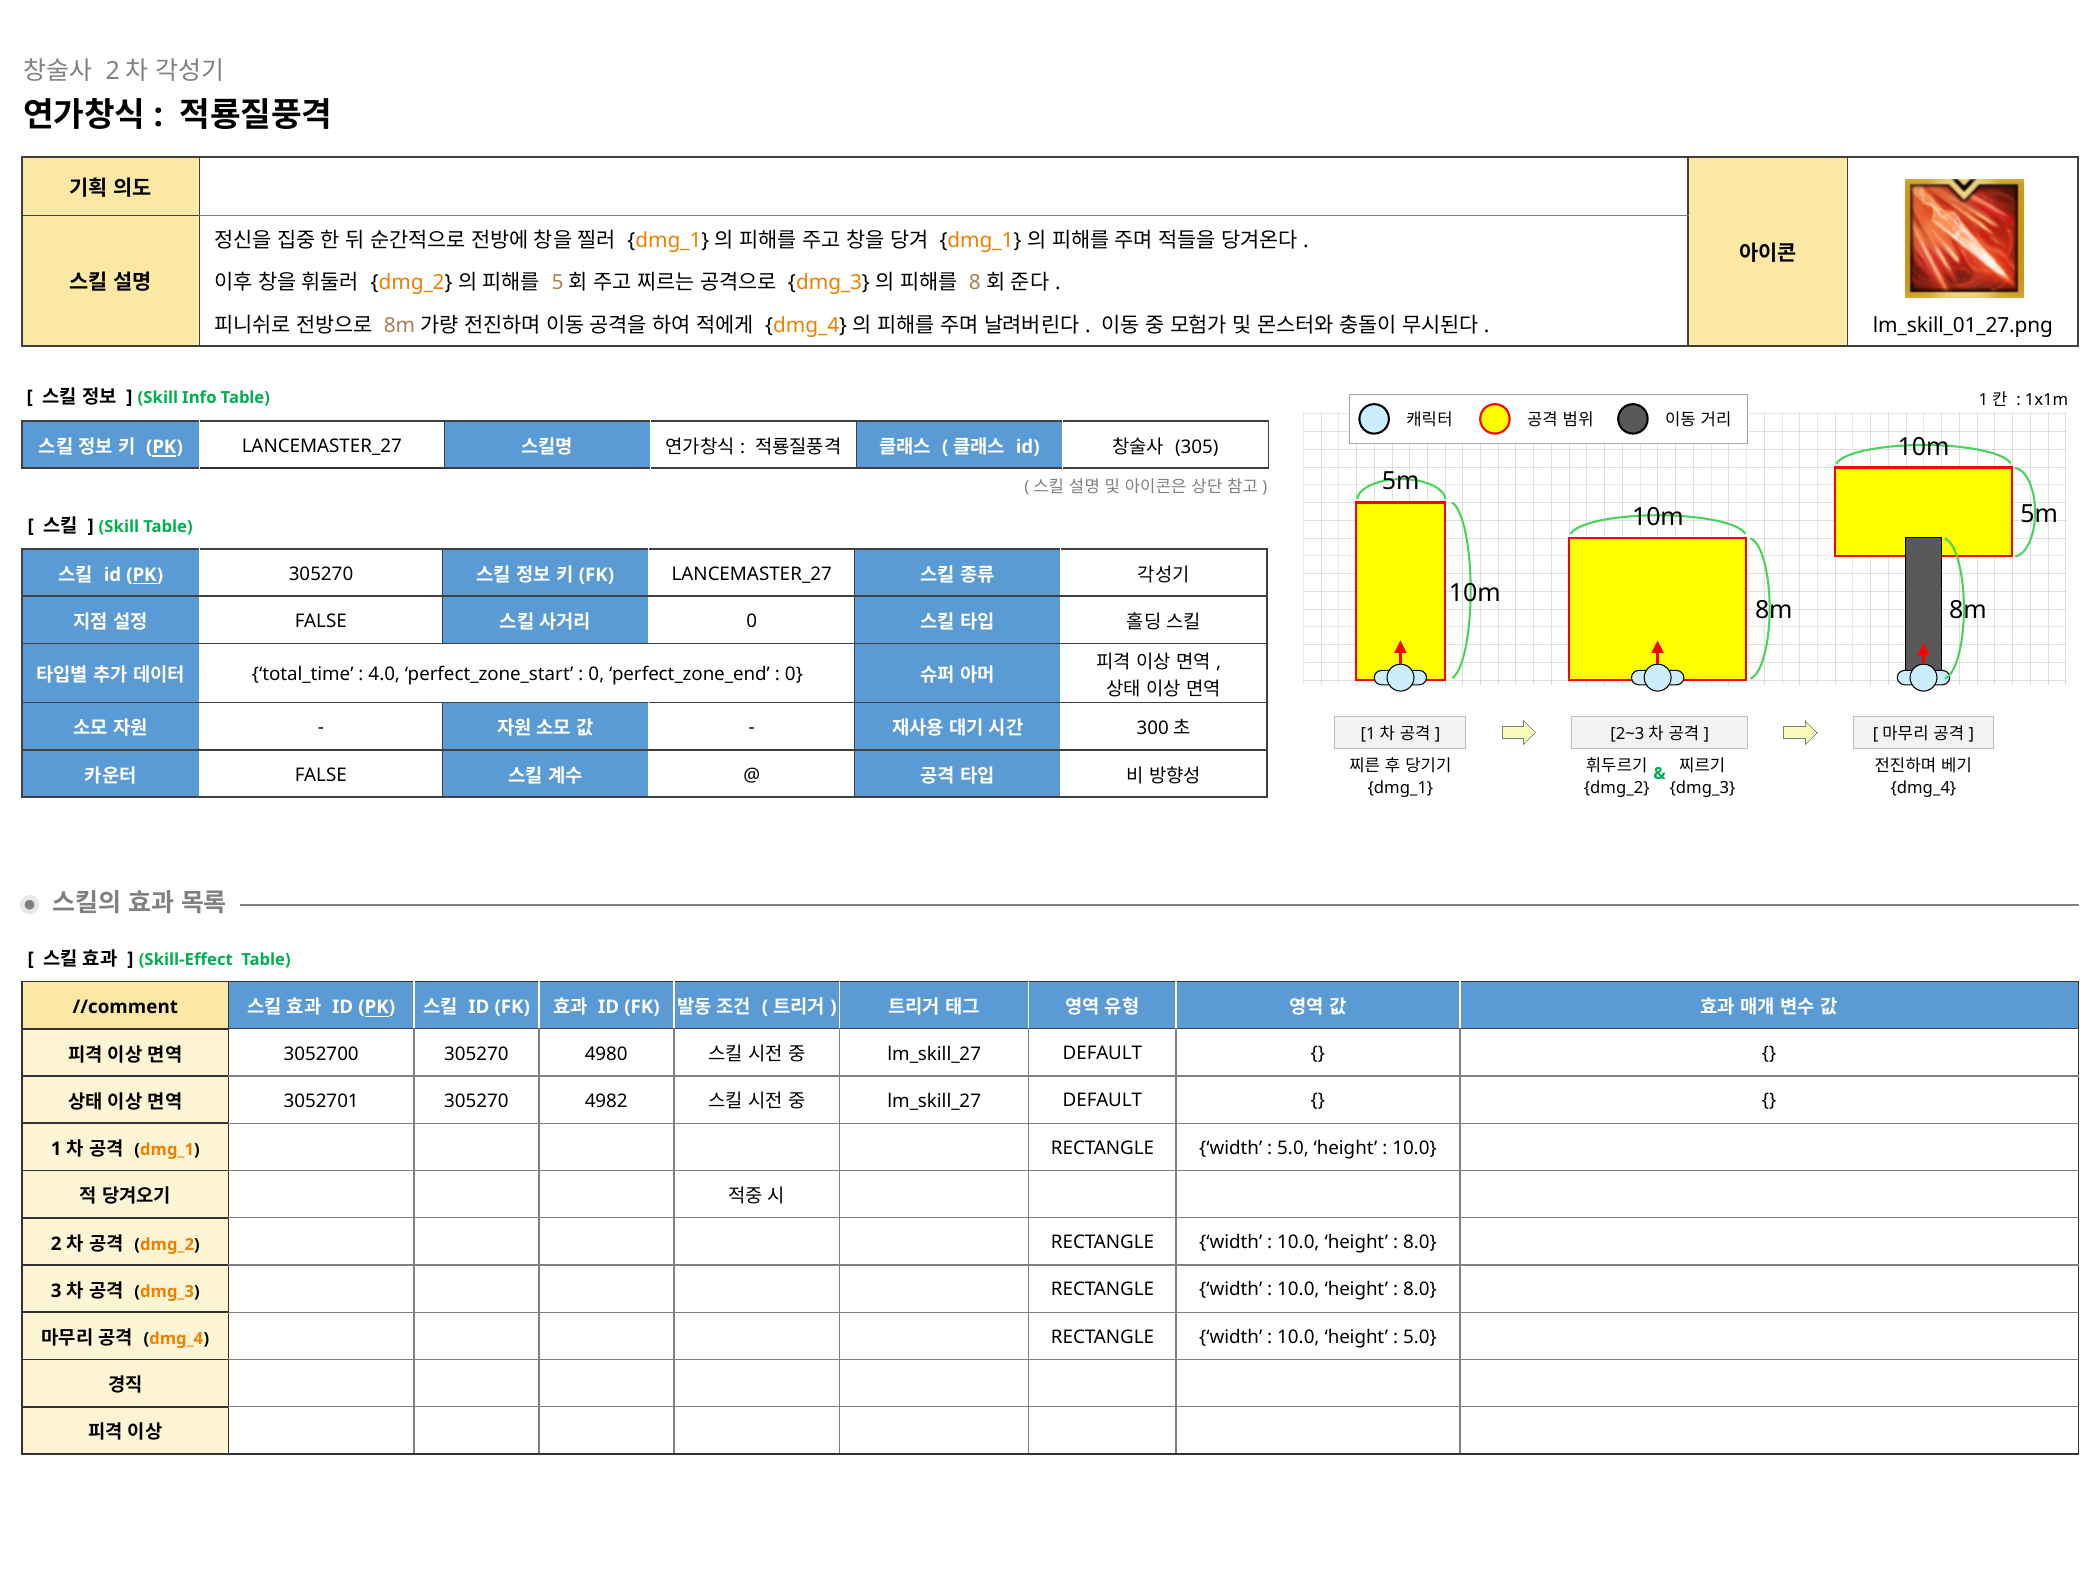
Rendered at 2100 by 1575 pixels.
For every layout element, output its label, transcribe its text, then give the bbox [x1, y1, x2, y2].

table_cell [540, 1407, 673, 1453]
table_header 305270 [200, 550, 442, 595]
table_cell 피격 이상 면역 [23, 1030, 228, 1075]
table_cell {‘width’ : 5.0, ‘height’ : 10.0} [1177, 1124, 1459, 1170]
table_cell RECTANGLE [1029, 1218, 1175, 1264]
table_header 각성기 [1061, 550, 1266, 595]
table_cell [415, 1313, 538, 1359]
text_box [21, 871, 2080, 939]
table_cell [540, 1124, 673, 1170]
table_cell [1029, 1360, 1175, 1406]
table_cell 3차 공격 (dmg_3) [23, 1266, 228, 1311]
table_cell FALSE [200, 751, 442, 796]
table_cell [1177, 1407, 1459, 1453]
table_cell 300초 [1061, 703, 1266, 749]
table_cell {‘width’ : 10.0, ‘height’ : 8.0} [1177, 1266, 1459, 1312]
table_cell 적중 시 [675, 1171, 839, 1217]
table_header 스킬 정보 키 (PK) [23, 422, 199, 467]
table_cell 슈퍼 아머 [855, 644, 1060, 702]
table_cell FALSE [200, 597, 442, 643]
table_cell 피격 이상 [23, 1408, 228, 1453]
table_cell 적 당겨오기 [23, 1171, 228, 1217]
table_header 스킬 ID (FK) [415, 982, 538, 1028]
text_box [1302, 382, 2079, 798]
table_cell 정신을 집중 한 뒤 순간적으로 전방에 창을 찔러 {dmg_1}의 피해를 주고 창을 당겨 {dmg_1}의 피해를 주며 적들을 당겨온다. 이후 창을 휘둘러 {dmg_2}의 피해를 5회 주고 찌르는 공격으로 {dmg_3}의 피해를 8회 준다. 피니쉬로 전방으로 8m가량 전진하며 이동 공격을 하여 적에게 {dmg_4}의 피해를 주며 날려버린다. 이동 중 모험가 및 몬스터와 충돌이 무시된다. [200, 216, 1687, 345]
table_header LANCEMASTER_27 [649, 550, 854, 595]
table_cell 소모 자원 [23, 703, 199, 749]
table_cell 피격 이상 면역, 상태 이상 면역 [1061, 644, 1266, 702]
table_cell 스킬 사거리 [443, 597, 648, 643]
table_cell [229, 1313, 413, 1359]
table_cell [840, 1124, 1028, 1170]
table_header 스킬 효과 ID (PK) [229, 982, 413, 1028]
table_header 스킬 id (PK) [23, 550, 199, 595]
table_cell - [200, 703, 442, 749]
table_cell 스킬 시전 중 [675, 1077, 839, 1123]
table_cell {‘total_time’ : 4.0, ‘perfect_zone_start’ : 0, ‘perfect_zone_end’ : 0} [200, 644, 854, 702]
table_header 영역 유형 [1029, 982, 1175, 1028]
table_cell RECTANGLE [1029, 1266, 1175, 1312]
table_cell [415, 1360, 538, 1406]
table_cell DEFAULT [1029, 1077, 1175, 1123]
table_header 연가창식: 적룡질풍격 [651, 422, 856, 467]
table_header 창술사 (305) [1063, 422, 1268, 467]
table_header lm_skill_01_27.png [1848, 158, 2077, 345]
table_header 효과 매개 변수 값 [1461, 982, 2078, 1028]
table_cell [840, 1218, 1028, 1264]
table_cell [840, 1266, 1028, 1312]
table_cell [1177, 1360, 1459, 1406]
table_header 스킬 종류 [855, 550, 1060, 595]
table_cell {‘width’ : 10.0, ‘height’ : 8.0} [1177, 1218, 1459, 1264]
text_box [ 스킬 정보 ] (Skill Info Table) [0, 385, 301, 420]
table_cell [540, 1313, 673, 1359]
table_cell 305270 [415, 1029, 538, 1075]
table_cell @ [649, 751, 854, 796]
table_cell [229, 1407, 413, 1453]
table_cell 재사용 대기 시간 [855, 703, 1060, 749]
table_cell 4982 [540, 1077, 673, 1123]
table_cell [540, 1171, 673, 1217]
table_cell 상태 이상 면역 [23, 1077, 228, 1122]
table_cell [540, 1266, 673, 1312]
table_cell 공격 타입 [855, 751, 1060, 796]
table_header 효과 ID (FK) [540, 982, 673, 1028]
table_header 클래스 (클래스 id) [857, 422, 1062, 467]
table_cell {} [1461, 1077, 2078, 1123]
table_cell [540, 1218, 673, 1264]
table_cell 1차 공격 (dmg_1) [23, 1124, 228, 1170]
table_cell 스킬 계수 [443, 751, 648, 796]
table_cell 스킬 시전 중 [675, 1029, 839, 1075]
table_cell [1029, 1407, 1175, 1453]
table_cell [675, 1360, 839, 1406]
table_cell 타입별 추가 데이터 [23, 644, 199, 702]
table_cell [675, 1124, 839, 1170]
table_header 스킬명 [445, 422, 650, 467]
text_box [ 스킬 효과 ] (Skill-Effect Table) [0, 946, 321, 981]
table_cell [675, 1313, 839, 1359]
table_cell [840, 1171, 1028, 1217]
table_cell [229, 1124, 413, 1170]
table_cell [675, 1218, 839, 1264]
table_cell 카운터 [23, 751, 199, 796]
table_header 기획 의도 [23, 158, 199, 215]
table_cell [415, 1218, 538, 1264]
table_cell 3052700 [229, 1029, 413, 1075]
table_cell {} [1177, 1029, 1459, 1075]
table_cell 홀딩 스킬 [1061, 597, 1266, 643]
table_cell {} [1461, 1029, 2078, 1075]
table_cell [415, 1407, 538, 1453]
table_cell [1461, 1313, 2078, 1359]
table_cell [415, 1171, 538, 1217]
table_cell RECTANGLE [1029, 1124, 1175, 1170]
table_cell [229, 1218, 413, 1264]
table_cell [1177, 1171, 1459, 1217]
table_cell 지점 설정 [23, 597, 199, 643]
table_cell lm_skill_27 [840, 1077, 1028, 1123]
table_cell [675, 1266, 839, 1312]
table_cell 305270 [415, 1077, 538, 1123]
table_cell [1461, 1266, 2078, 1312]
table_cell [1461, 1124, 2078, 1170]
table_cell DEFAULT [1029, 1029, 1175, 1075]
text_box [ 스킬 ] (Skill Table) [0, 513, 223, 549]
table_cell [840, 1407, 1028, 1453]
table_cell [840, 1313, 1028, 1359]
table_cell [1029, 1171, 1175, 1217]
table_cell [675, 1407, 839, 1453]
table_cell 비 방향성 [1061, 751, 1266, 796]
table_header //comment [23, 982, 228, 1028]
table_header 발동 조건 (트리거) [675, 982, 839, 1028]
table_header 영역 값 [1177, 982, 1459, 1028]
table_cell [840, 1360, 1028, 1406]
table_cell 0 [649, 597, 854, 643]
table_cell {} [1177, 1077, 1459, 1123]
table_cell [229, 1171, 413, 1217]
table_header LANCEMASTER_27 [200, 422, 444, 467]
picture [1904, 178, 2024, 299]
table_cell [1461, 1360, 2078, 1406]
table_cell 자원 소모 값 [443, 703, 648, 749]
table_cell 스킬 타입 [855, 597, 1060, 643]
table_cell [1461, 1171, 2078, 1217]
table_cell [229, 1360, 413, 1406]
table_cell [1461, 1218, 2078, 1264]
table_cell [415, 1266, 538, 1312]
text_box (스킬 설명 및 아이콘은 상단 참고) [1024, 468, 1268, 503]
table_header 트리거 태그 [840, 982, 1028, 1028]
table_cell 3052701 [229, 1077, 413, 1123]
text_box 창술사 2차 각성기 연가창식: 적룡질풍격 [0, 1, 705, 157]
table_header 아이콘 [1689, 158, 1847, 345]
table_cell [540, 1360, 673, 1406]
table_cell {‘width’ : 10.0, ‘height’ : 5.0} [1177, 1313, 1459, 1359]
table_header [200, 158, 1687, 215]
table_cell 경직 [23, 1360, 228, 1406]
table_cell 4980 [540, 1029, 673, 1075]
table_cell [1461, 1407, 2078, 1453]
table_cell 2차 공격 (dmg_2) [23, 1219, 228, 1264]
table_header 스킬 정보 키(FK) [443, 550, 648, 595]
table_cell - [649, 703, 854, 749]
table_cell [229, 1266, 413, 1312]
table_cell 마무리 공격 (dmg_4) [23, 1313, 228, 1359]
table_cell 스킬 설명 [23, 216, 199, 345]
table_cell RECTANGLE [1029, 1313, 1175, 1359]
table_cell [415, 1124, 538, 1170]
table_cell lm_skill_27 [840, 1029, 1028, 1075]
